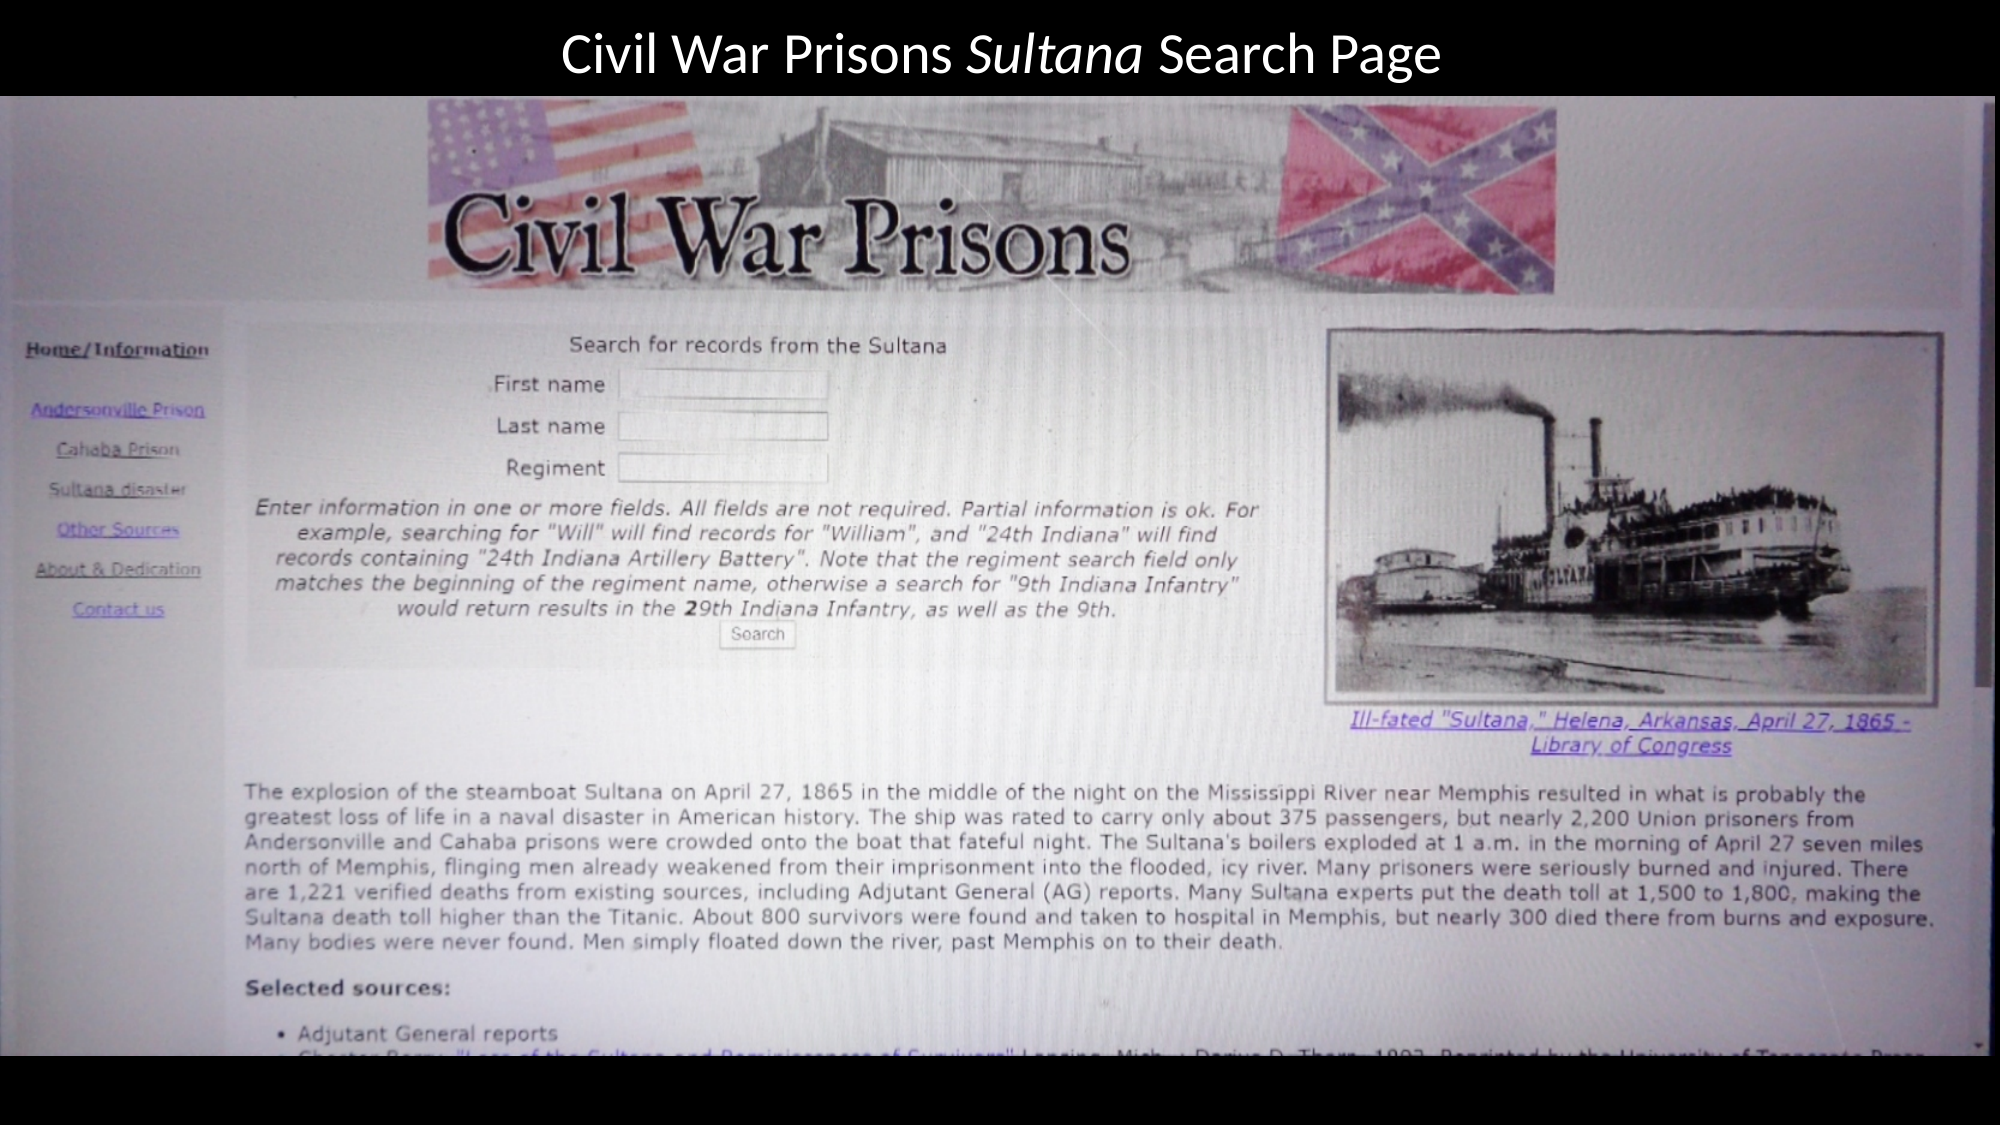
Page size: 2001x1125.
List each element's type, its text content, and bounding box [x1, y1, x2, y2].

text_box Civil War Prisons Sultana Search Page [202, 7, 1802, 93]
picture [0, 96, 1995, 1056]
